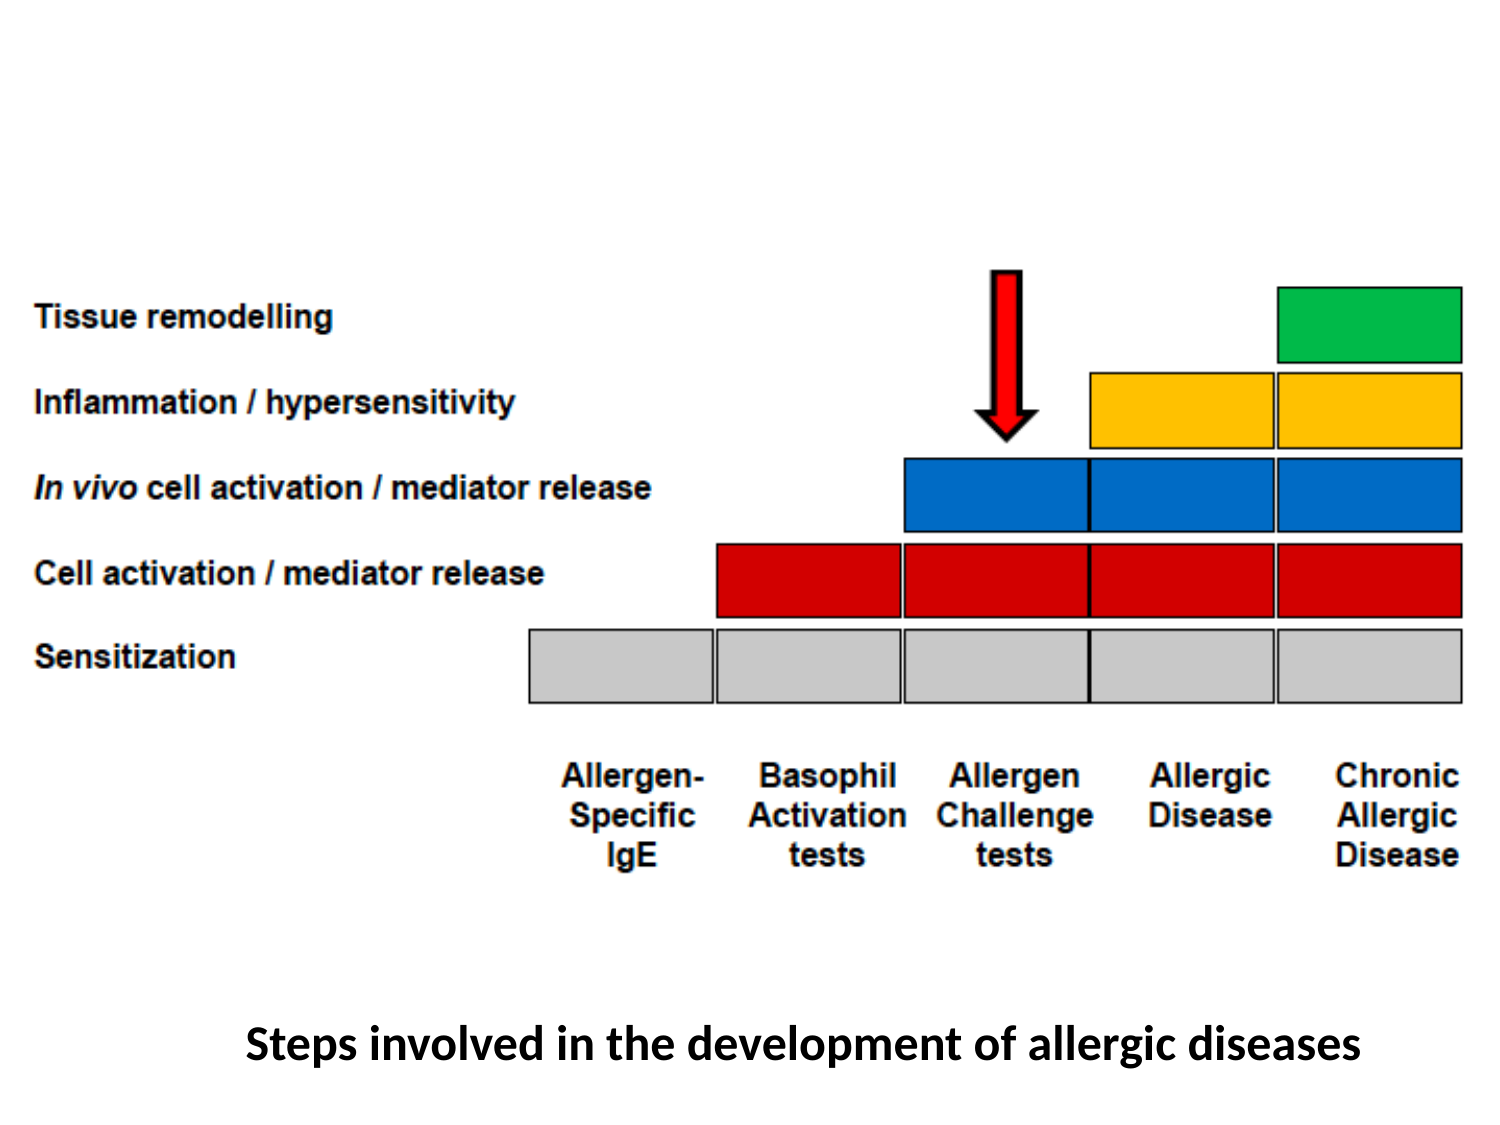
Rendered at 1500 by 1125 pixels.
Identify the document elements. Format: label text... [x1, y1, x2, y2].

picture [16, 237, 1484, 888]
text_box Steps involved in the development of allergic diseases [230, 1002, 1378, 1078]
